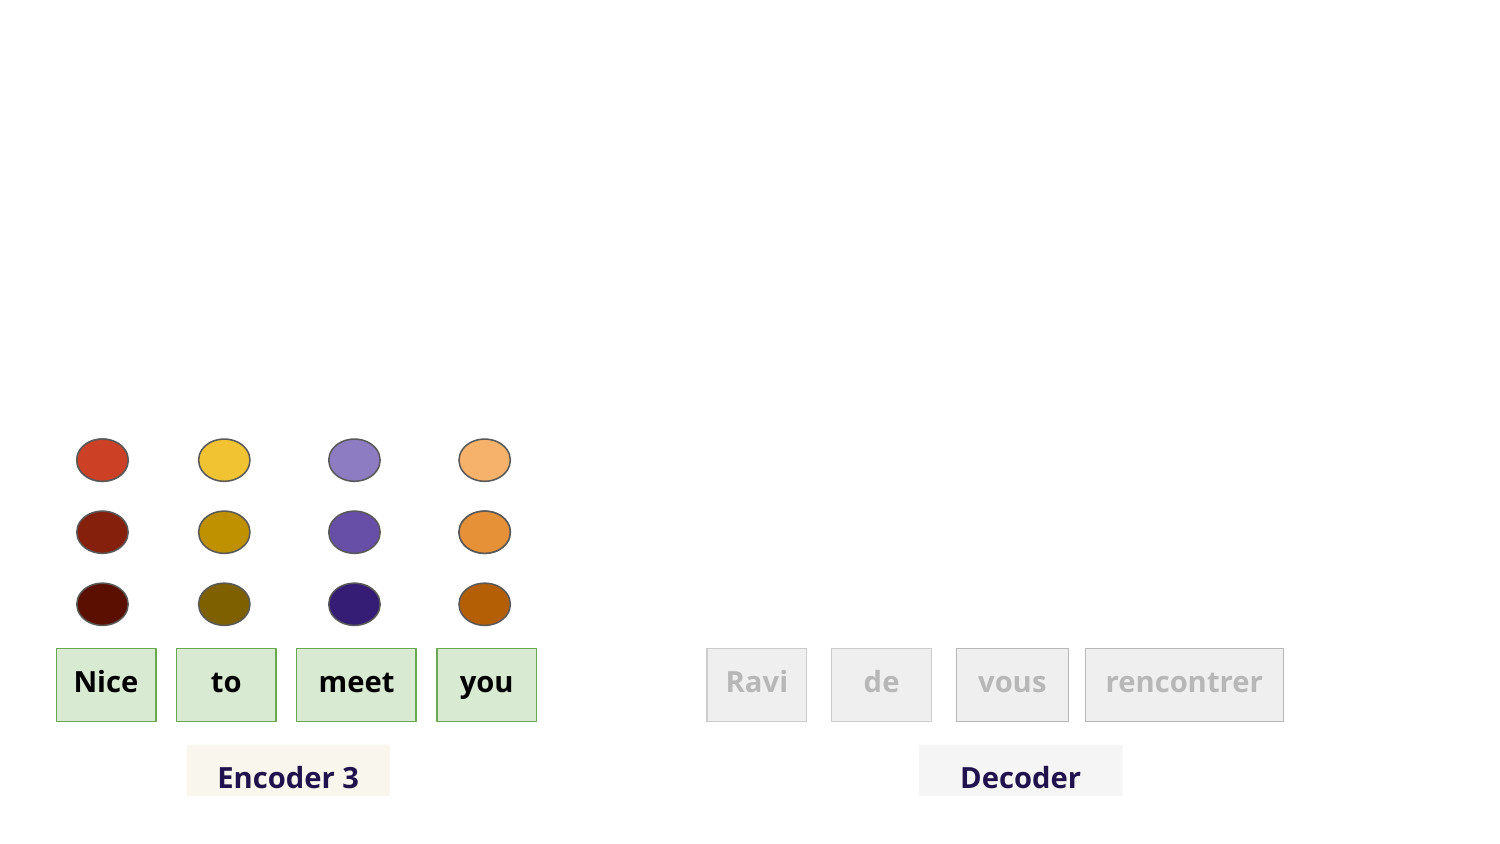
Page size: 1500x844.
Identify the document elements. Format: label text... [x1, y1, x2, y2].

text_box [458, 439, 511, 482]
text_box Encoder 3 [186, 744, 390, 796]
text_box vous [956, 648, 1069, 722]
text_box [328, 511, 381, 554]
text_box [328, 439, 381, 482]
text_box Nice [56, 648, 156, 722]
text_box rencontrer [1085, 648, 1284, 722]
text_box meet [296, 648, 417, 722]
text_box you [436, 648, 537, 722]
text_box [458, 511, 511, 554]
text_box Decoder [919, 744, 1123, 796]
text_box [76, 439, 129, 482]
text_box [328, 583, 381, 626]
text_box [458, 583, 511, 626]
text_box [198, 439, 250, 482]
text_box [76, 511, 129, 554]
text_box [198, 583, 250, 626]
text_box [76, 583, 129, 626]
text_box to [176, 648, 277, 722]
text_box [198, 511, 250, 554]
text_box de [831, 648, 932, 722]
text_box Ravi [707, 648, 807, 722]
